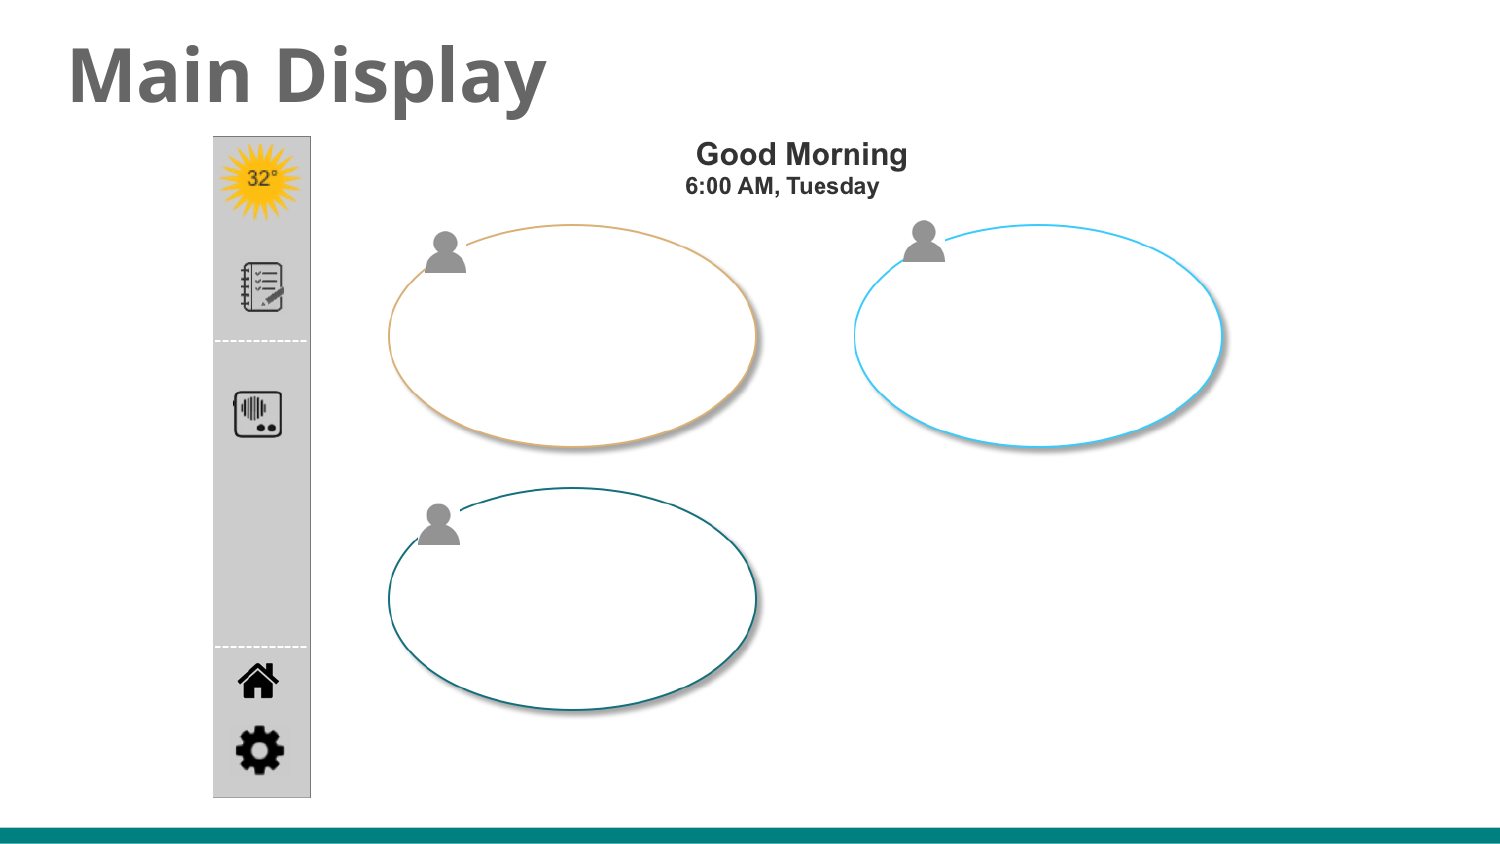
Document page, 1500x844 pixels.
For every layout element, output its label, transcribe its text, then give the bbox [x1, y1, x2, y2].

picture [213, 136, 1283, 798]
title Main Display [51, 12, 1449, 129]
